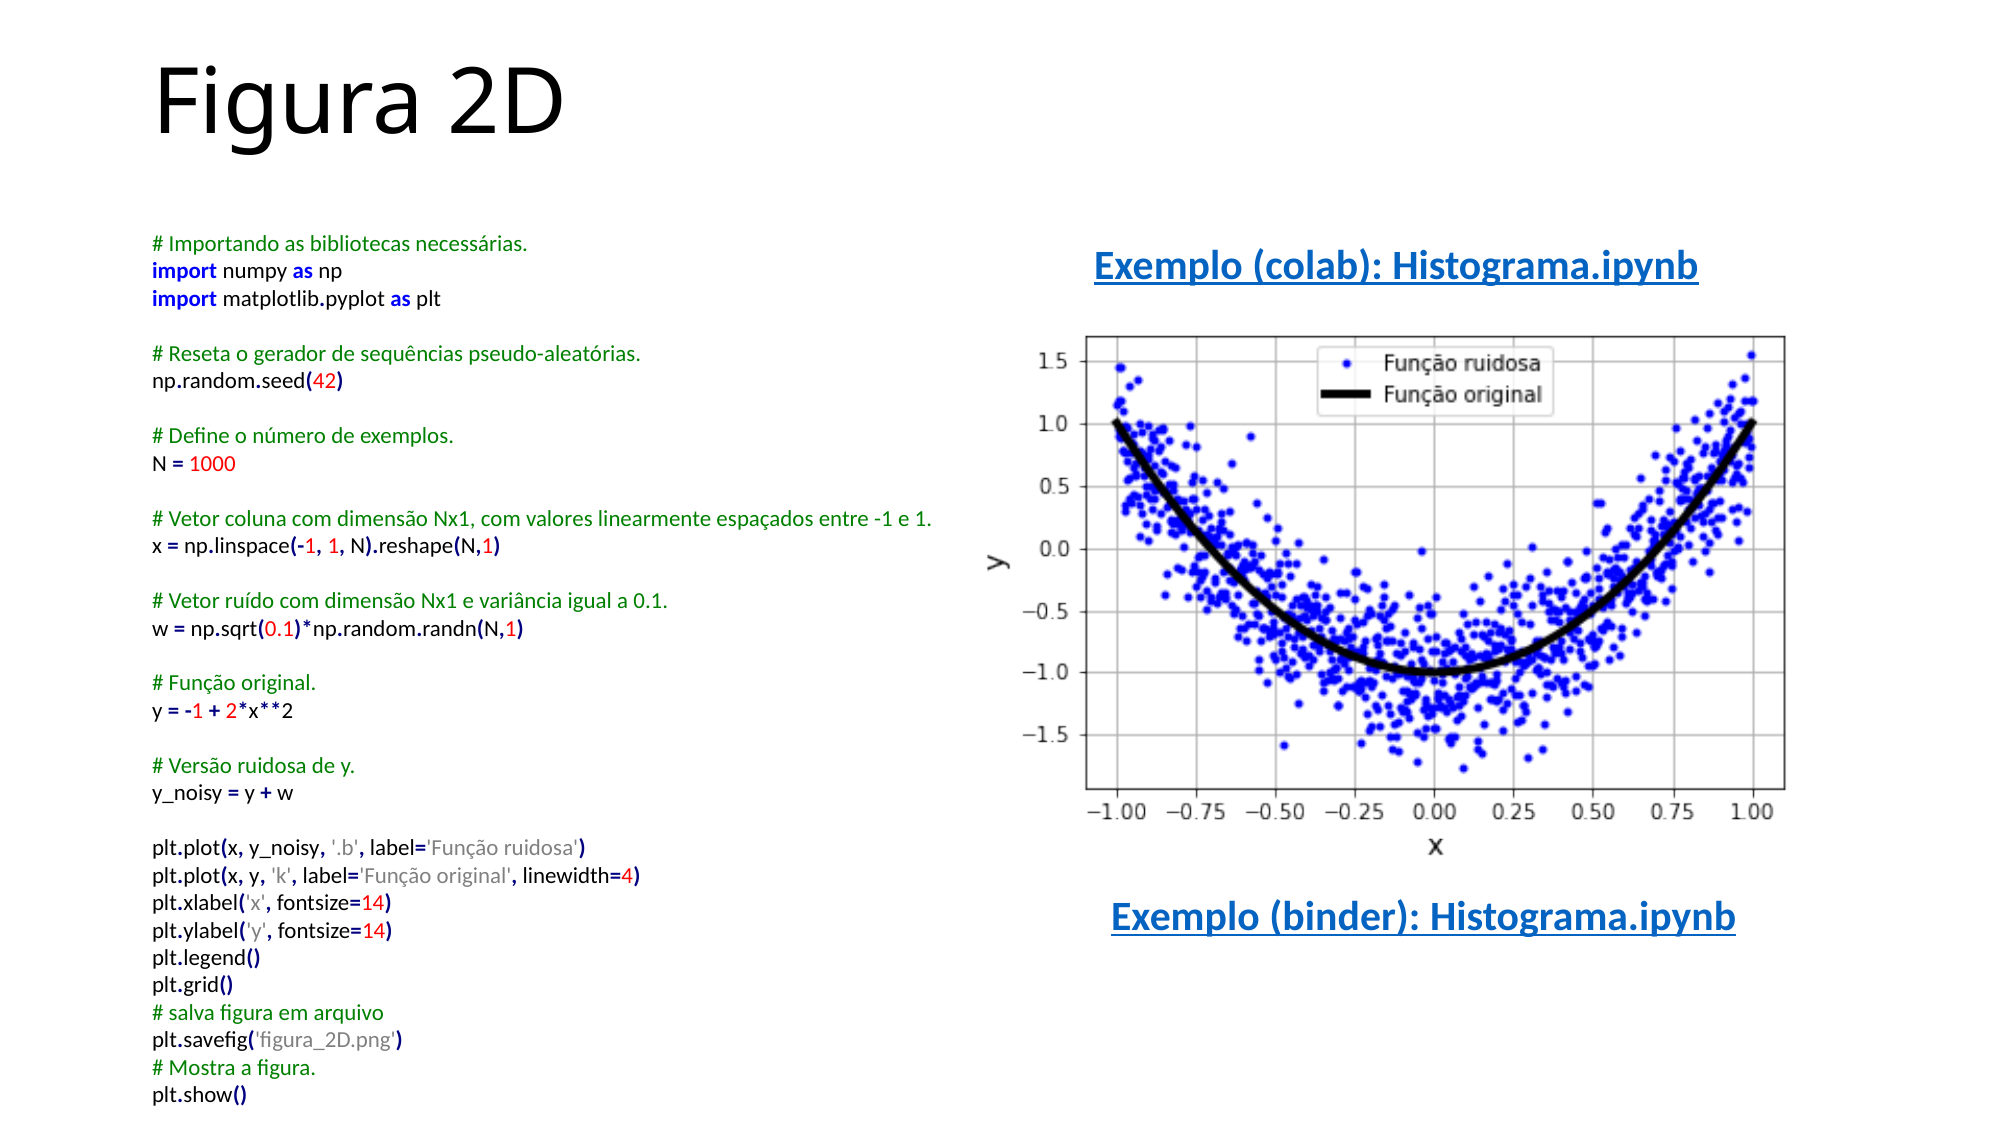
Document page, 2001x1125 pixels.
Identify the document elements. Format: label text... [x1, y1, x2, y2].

text_box Exemplo (binder): Histograma.ipynb [1563, 881, 1821, 947]
text_box # Importando as bibliotecas necessárias. import numpy as np import matplotlib.pyplot as plt # Reseta o gerador de sequências pseudo-aleatórias. np.random.seed(42) # Define o número de exemplos. N = 1000 # Vetor coluna com dimensão Nx1, com valores linearmente espaçados entre -1 e 1. x = np.linspace(-1, 1, N).reshape(N,1) # Vetor ruído com dimensão Nx1 e variância igual a 0.1. w = np.sqrt(0.1)*np.random.randn(N,1) # Função original. y = -1 + 2*x**2 # Versão ruidosa de y. y_noisy = y + w plt.plot(x, y_noisy, '.b', label='Função ruidosa') plt.plot(x, y, 'k', label='Função original', linewidth=4) plt.xlabel('x', fontsize=14) plt.ylabel('y', fontsize=14) plt.legend() plt.grid() # salva figura em arquivo plt.savefig('figura_2D.png') # Mostra a figura. plt.show() [137, 221, 1563, 1115]
picture [973, 263, 1874, 864]
text_box Exemplo (colab): Histograma.ipynb [1563, 230, 1794, 263]
text_box Figura 2D [137, 12, 1917, 197]
